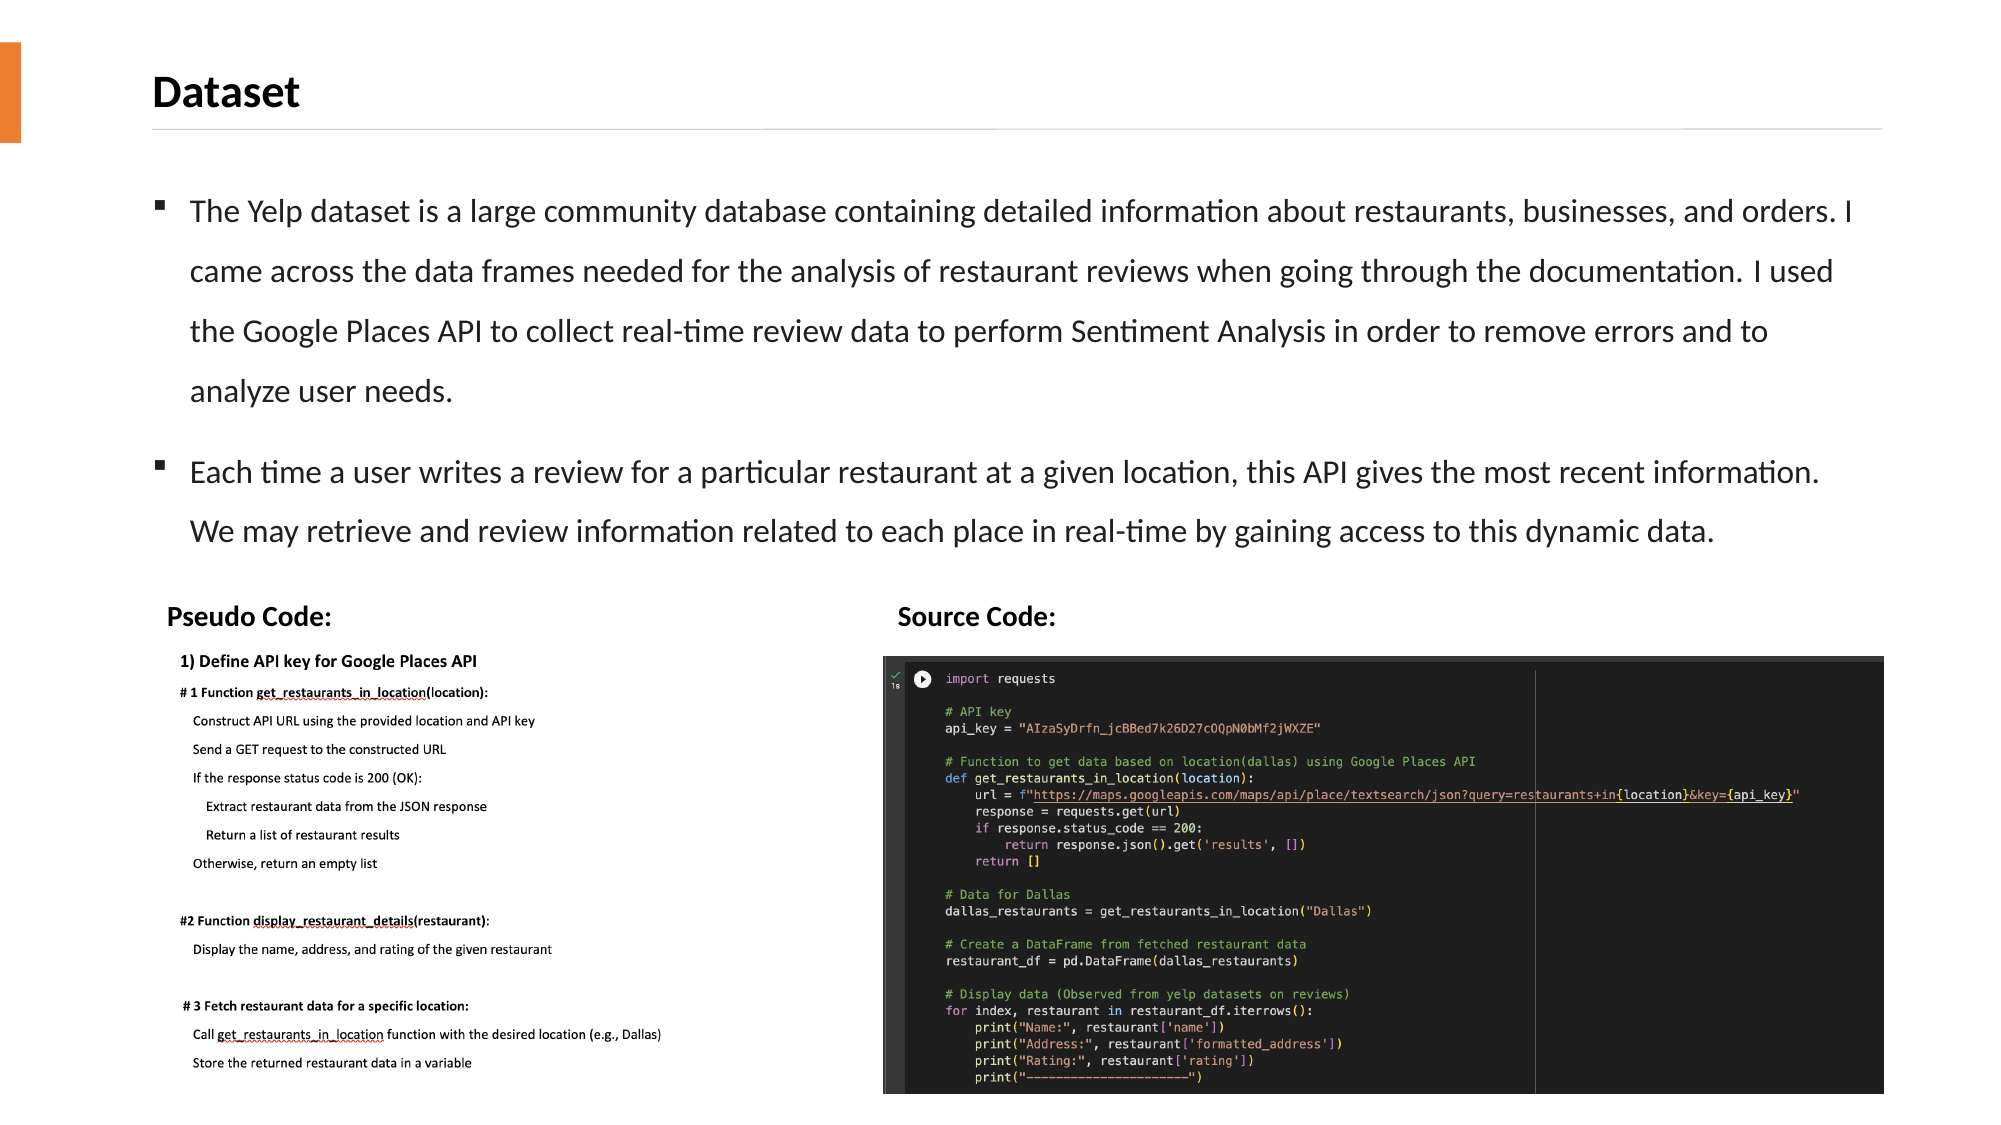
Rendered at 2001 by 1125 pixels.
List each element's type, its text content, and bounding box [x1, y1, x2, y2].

text_box Pseudo Code: [152, 589, 603, 640]
picture [883, 656, 1884, 1094]
text_box Source Code: [882, 589, 1333, 640]
list The Yelp dataset is a large community database containing detailed information about restaurants, businesses, and orders. I came across the data frames needed for the analysis of restaurant reviews when going through the documentation. I used the Google Places API to collect real-time review data to perform Sentiment Analysis in order to remove errors and to analyze user needs. Each time a user writes a review for a particular restaurant at a given location, this API gives the most recent information. We may retrieve and review information related to each place in real-time by gaining access to this dynamic data. [137, 161, 1884, 570]
text_box [0, 41, 22, 144]
picture [151, 640, 683, 1094]
title Dataset [137, 59, 1863, 126]
